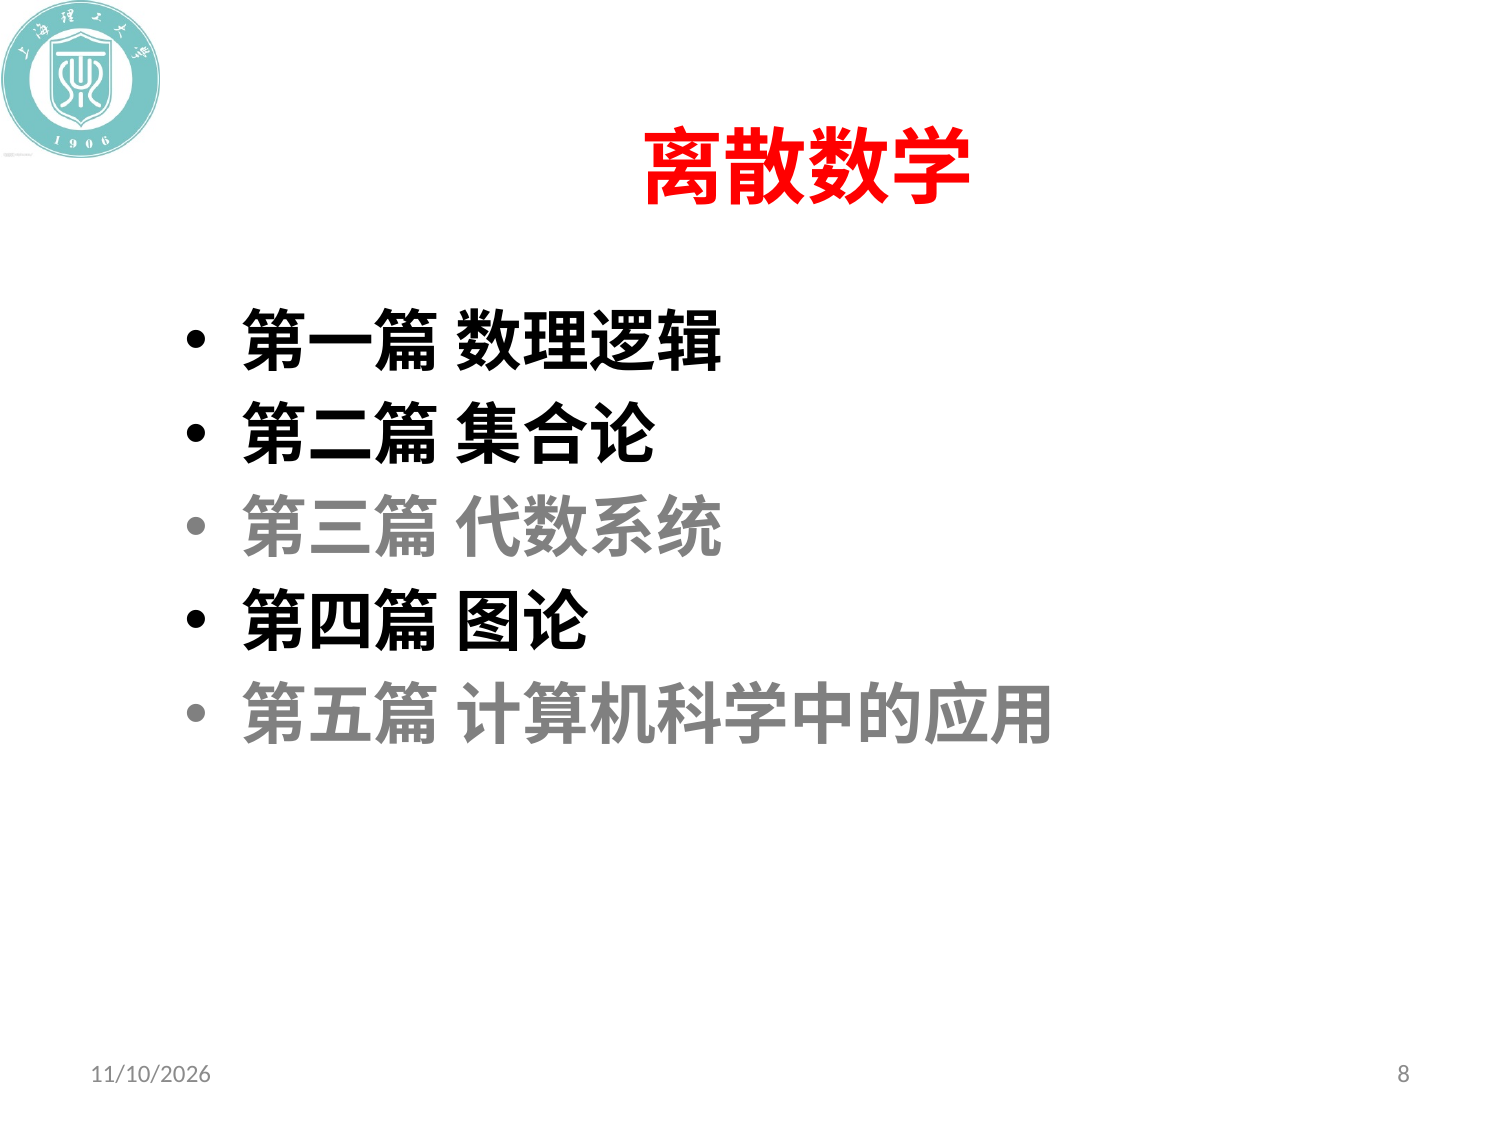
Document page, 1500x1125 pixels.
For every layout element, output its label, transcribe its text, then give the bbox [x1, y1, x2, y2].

title 离散数学 [169, 78, 1445, 252]
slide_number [75, 1042, 425, 1103]
list 第一篇 数理逻辑 第二篇 集合论 第三篇 代数系统 第四篇 图论 第五篇 计算机科学中的应用 [169, 290, 1424, 846]
picture [1, 0, 160, 158]
slide_number 8 [1074, 1042, 1425, 1103]
